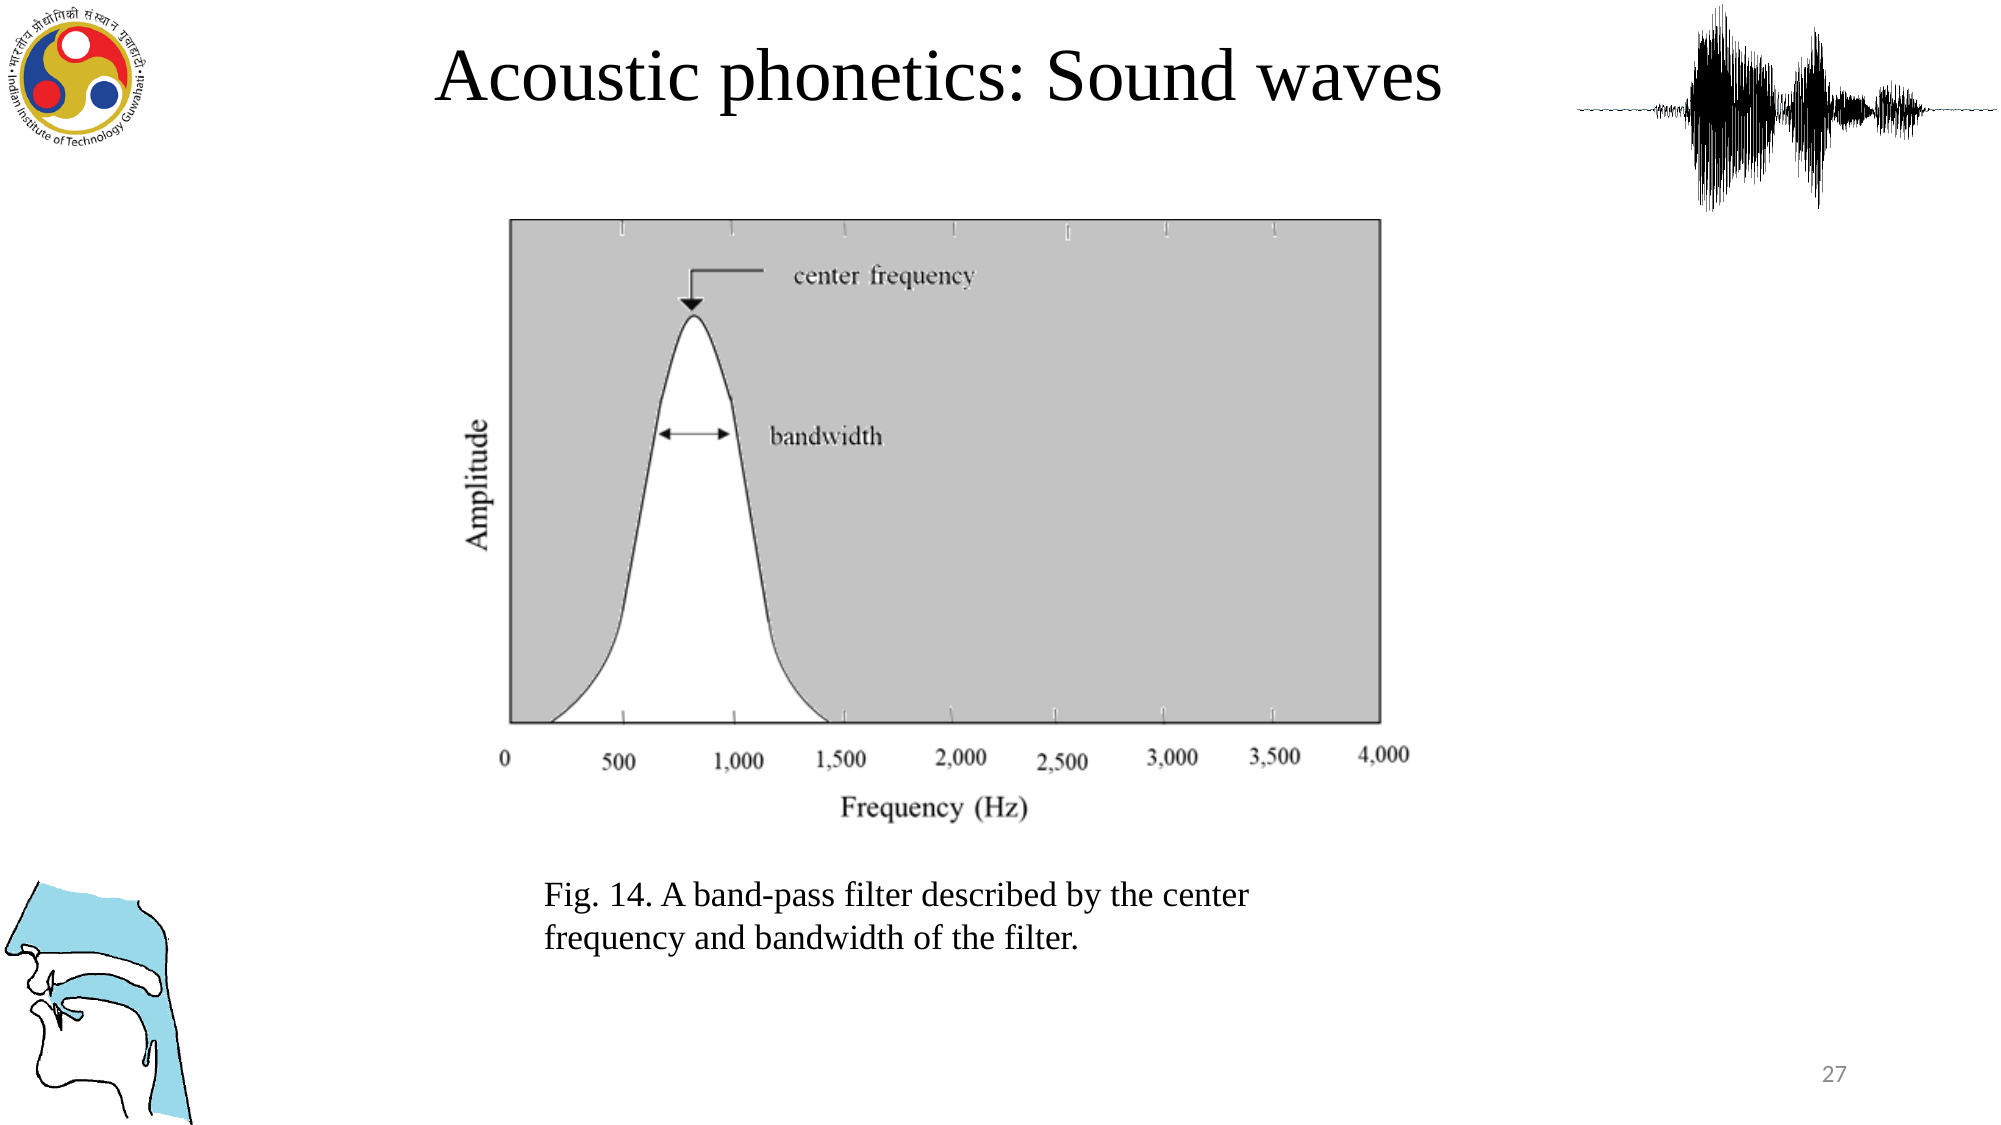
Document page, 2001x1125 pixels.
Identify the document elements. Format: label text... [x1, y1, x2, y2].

picture [3, 4, 147, 150]
picture [1577, 4, 1997, 212]
text_box Fig. 14. A band-pass filter described by the center frequency and bandwidth of the filter. [529, 863, 1378, 964]
slide_number 27 [1412, 1042, 1863, 1103]
picture [441, 219, 1413, 827]
picture [0, 876, 193, 1125]
text_box Acoustic phonetics: Sound waves [419, 17, 1477, 123]
